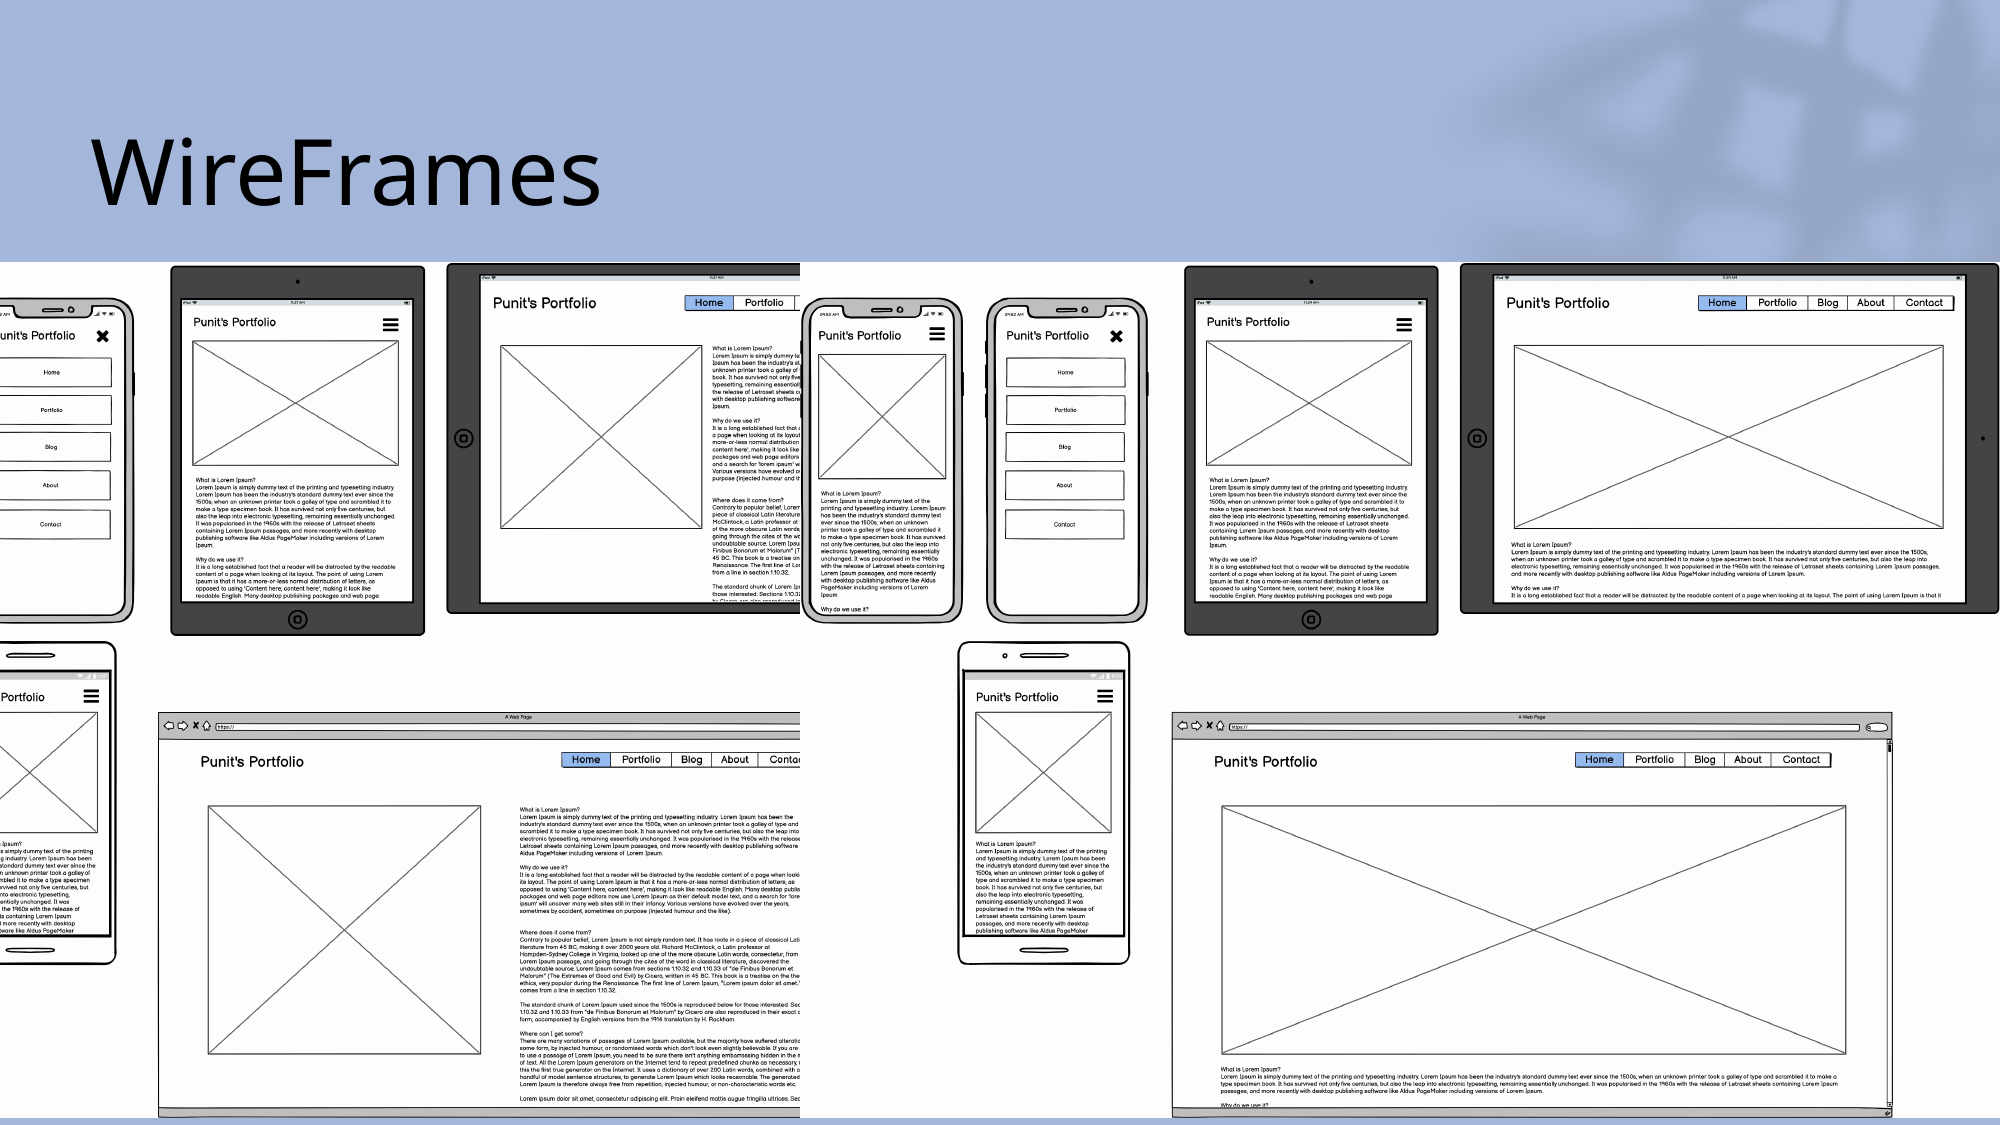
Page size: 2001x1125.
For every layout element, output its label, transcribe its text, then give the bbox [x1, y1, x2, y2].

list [799, 262, 2000, 1118]
picture [0, 262, 799, 1118]
title WireFrames [75, 60, 1863, 262]
